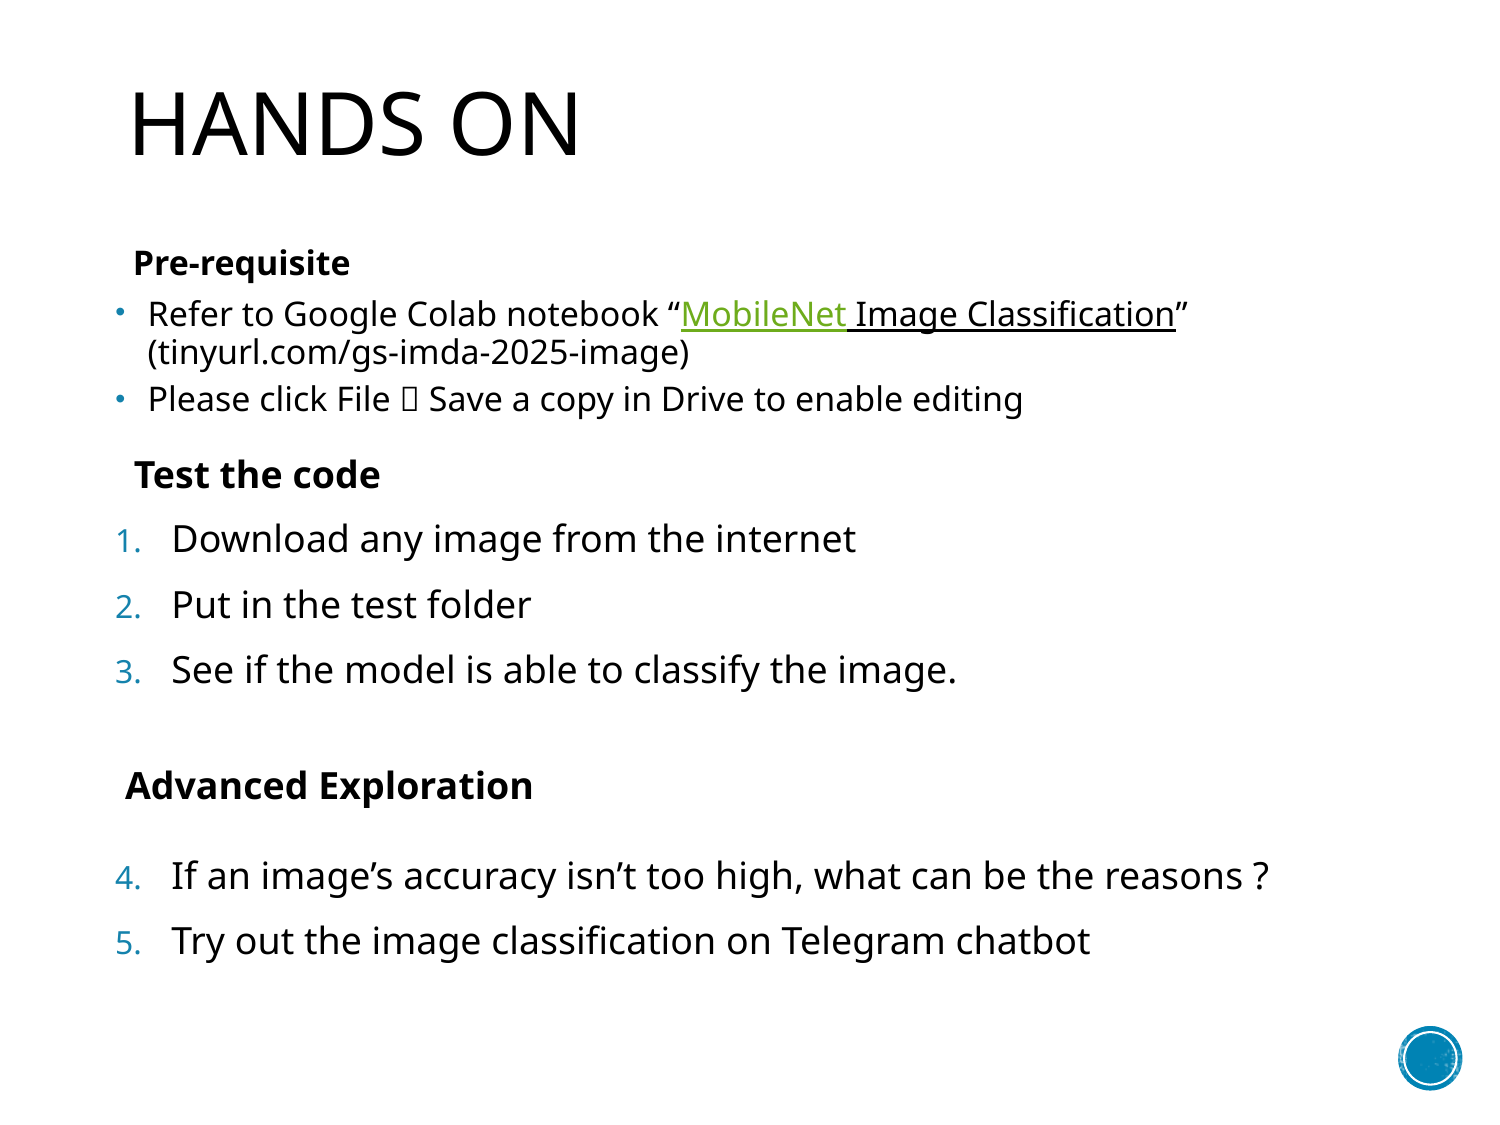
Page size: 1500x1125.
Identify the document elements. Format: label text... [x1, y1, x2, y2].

list Pre-requisite Refer to Google Colab notebook “MobileNet Image Classification” (tinyurl.com/gs-imda-2025-image) Please click File  Save a copy in Drive to enable editing [100, 238, 1358, 427]
title Hands on [112, 0, 1388, 259]
text_box Test the code Download any image from the internet Put in the test folder See if the model is able to classify the image. Advanced Exploration If an image’s accuracy isn’t too high, what can be the reasons ? Try out the image classification on Telegram chatbot [100, 443, 1500, 971]
